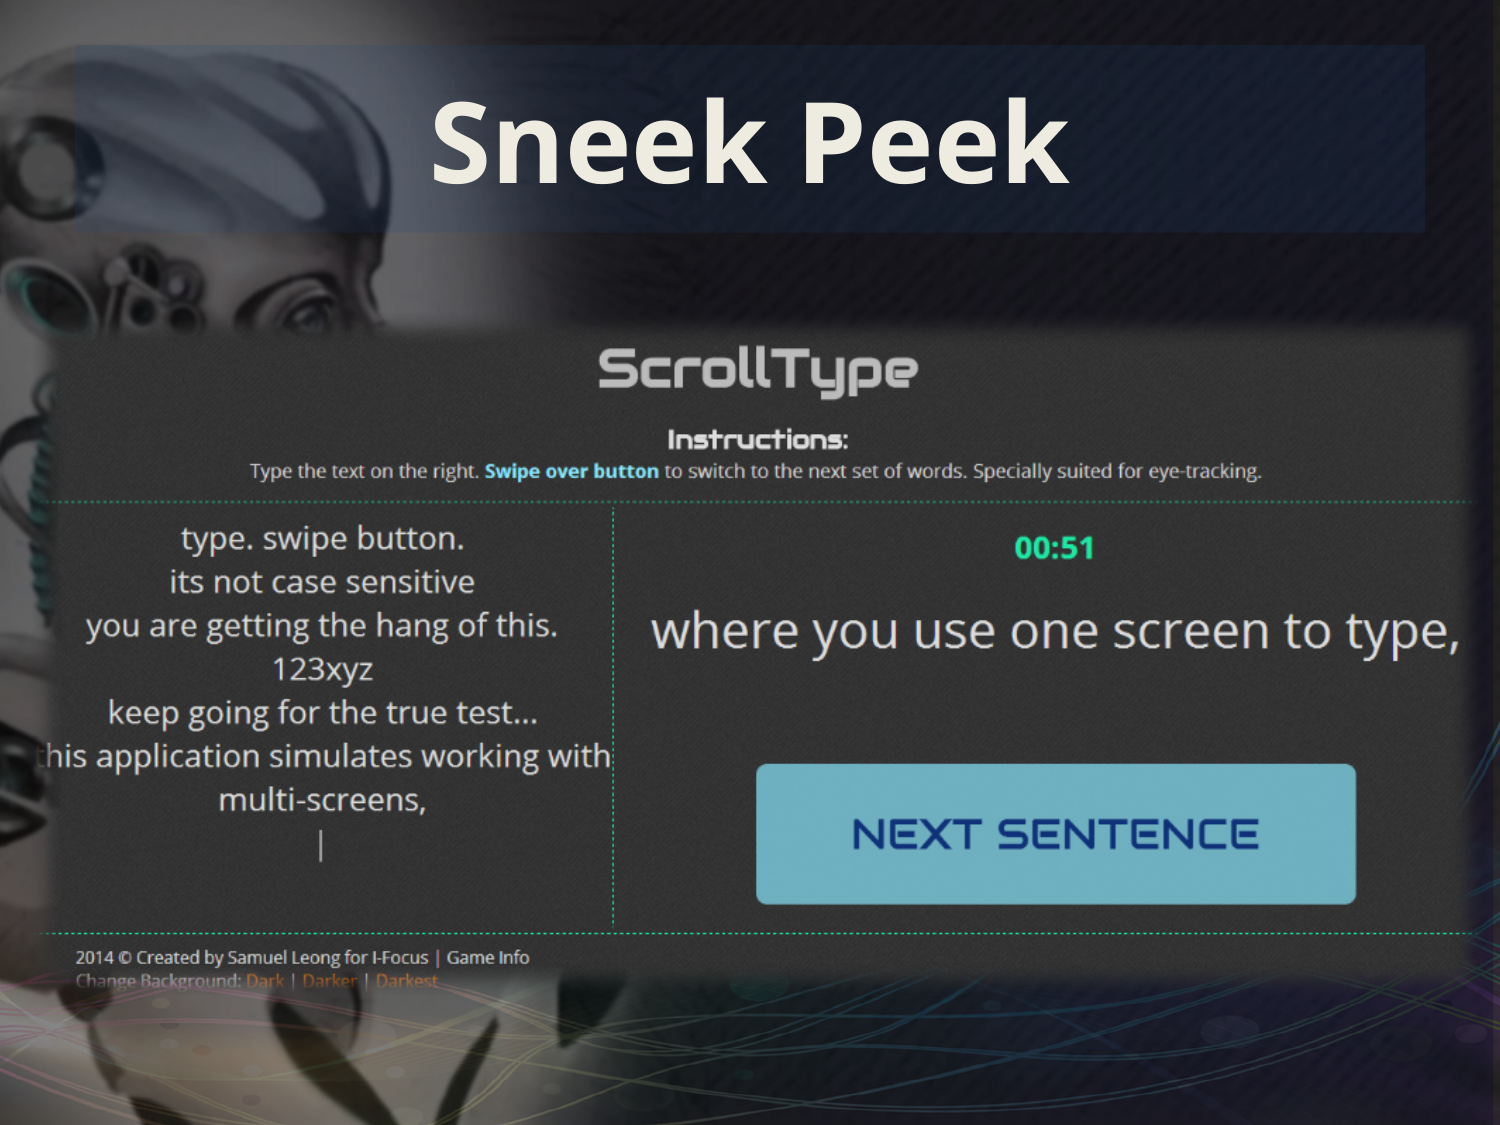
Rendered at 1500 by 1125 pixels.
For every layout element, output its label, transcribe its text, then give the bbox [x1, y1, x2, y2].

title Sneek Peek [75, 45, 1425, 233]
picture [0, 0, 1500, 1125]
